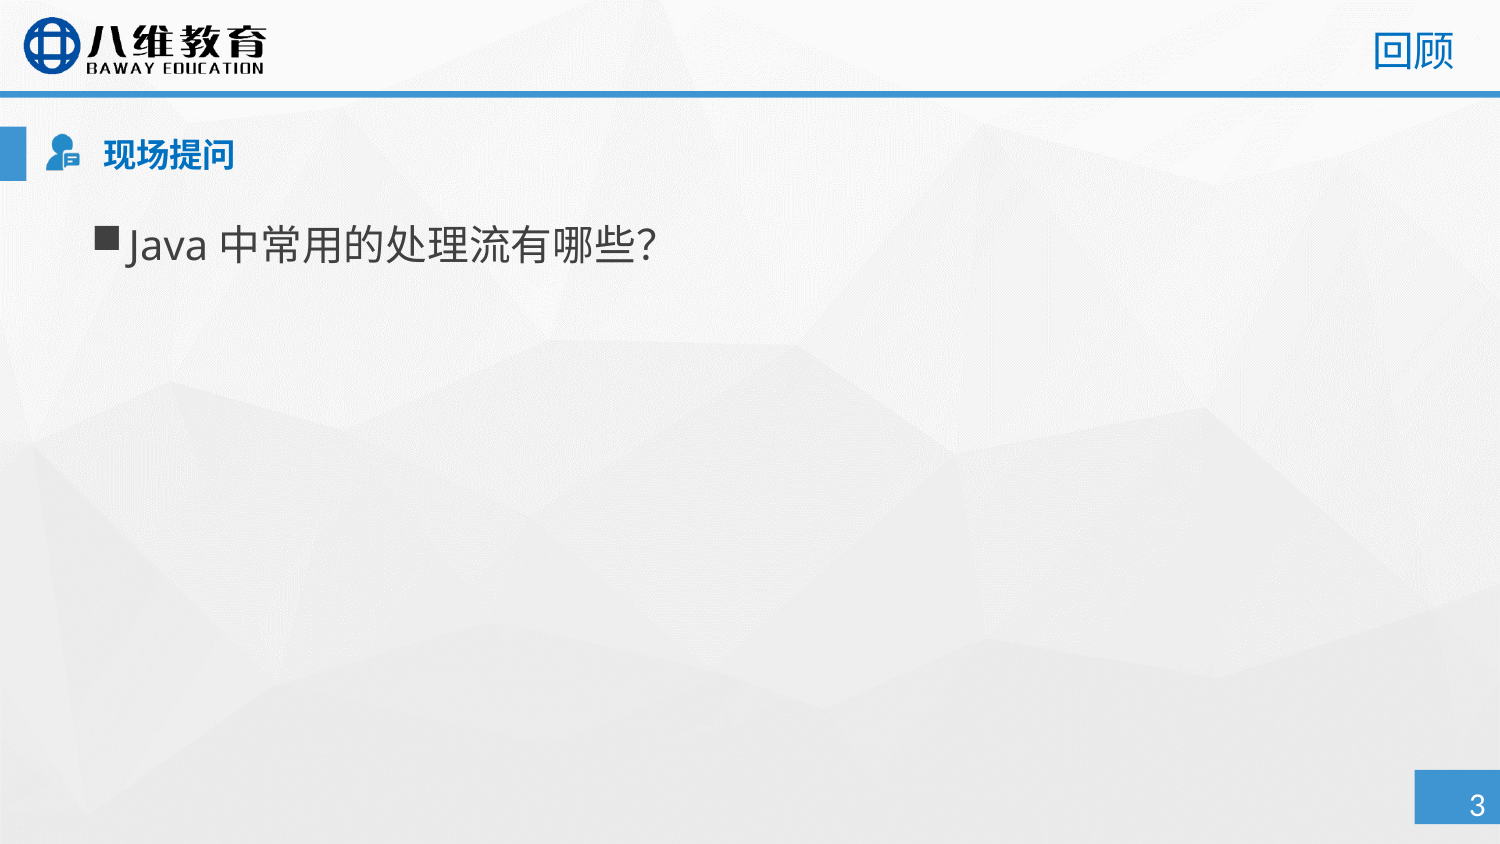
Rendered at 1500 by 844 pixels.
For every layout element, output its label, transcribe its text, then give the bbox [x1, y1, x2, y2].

list Java中常用的处理流有哪些？ [76, 209, 1400, 760]
text_box 现场提问 [96, 126, 372, 182]
title 回顾 [360, 23, 1471, 84]
picture [0, 98, 1500, 844]
picture [0, 0, 1500, 91]
